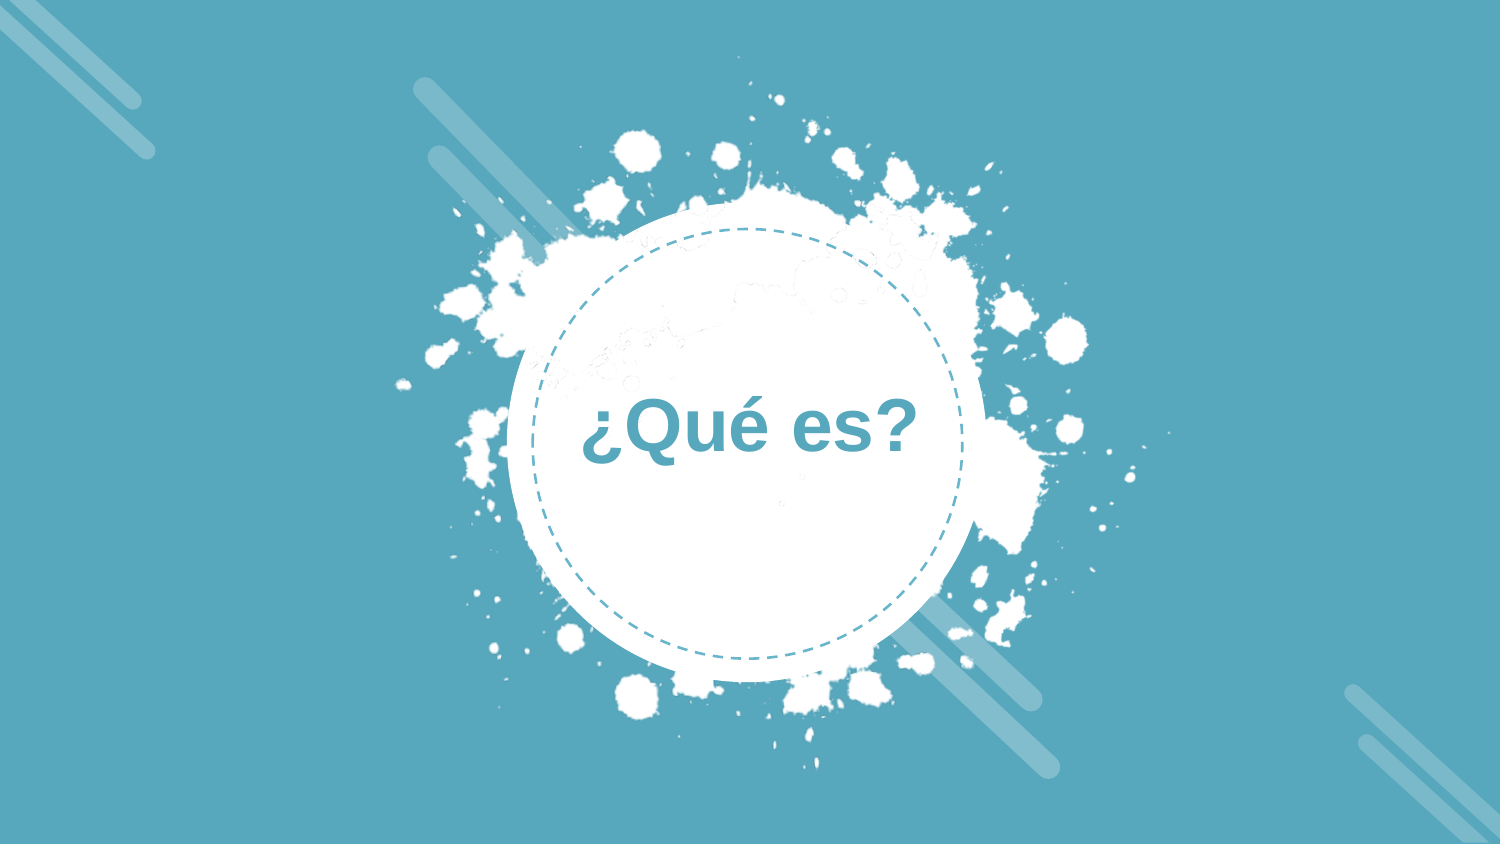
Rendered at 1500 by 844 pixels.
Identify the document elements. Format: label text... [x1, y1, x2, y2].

picture [335, 0, 1256, 809]
list ¿Qué es? [556, 374, 944, 470]
